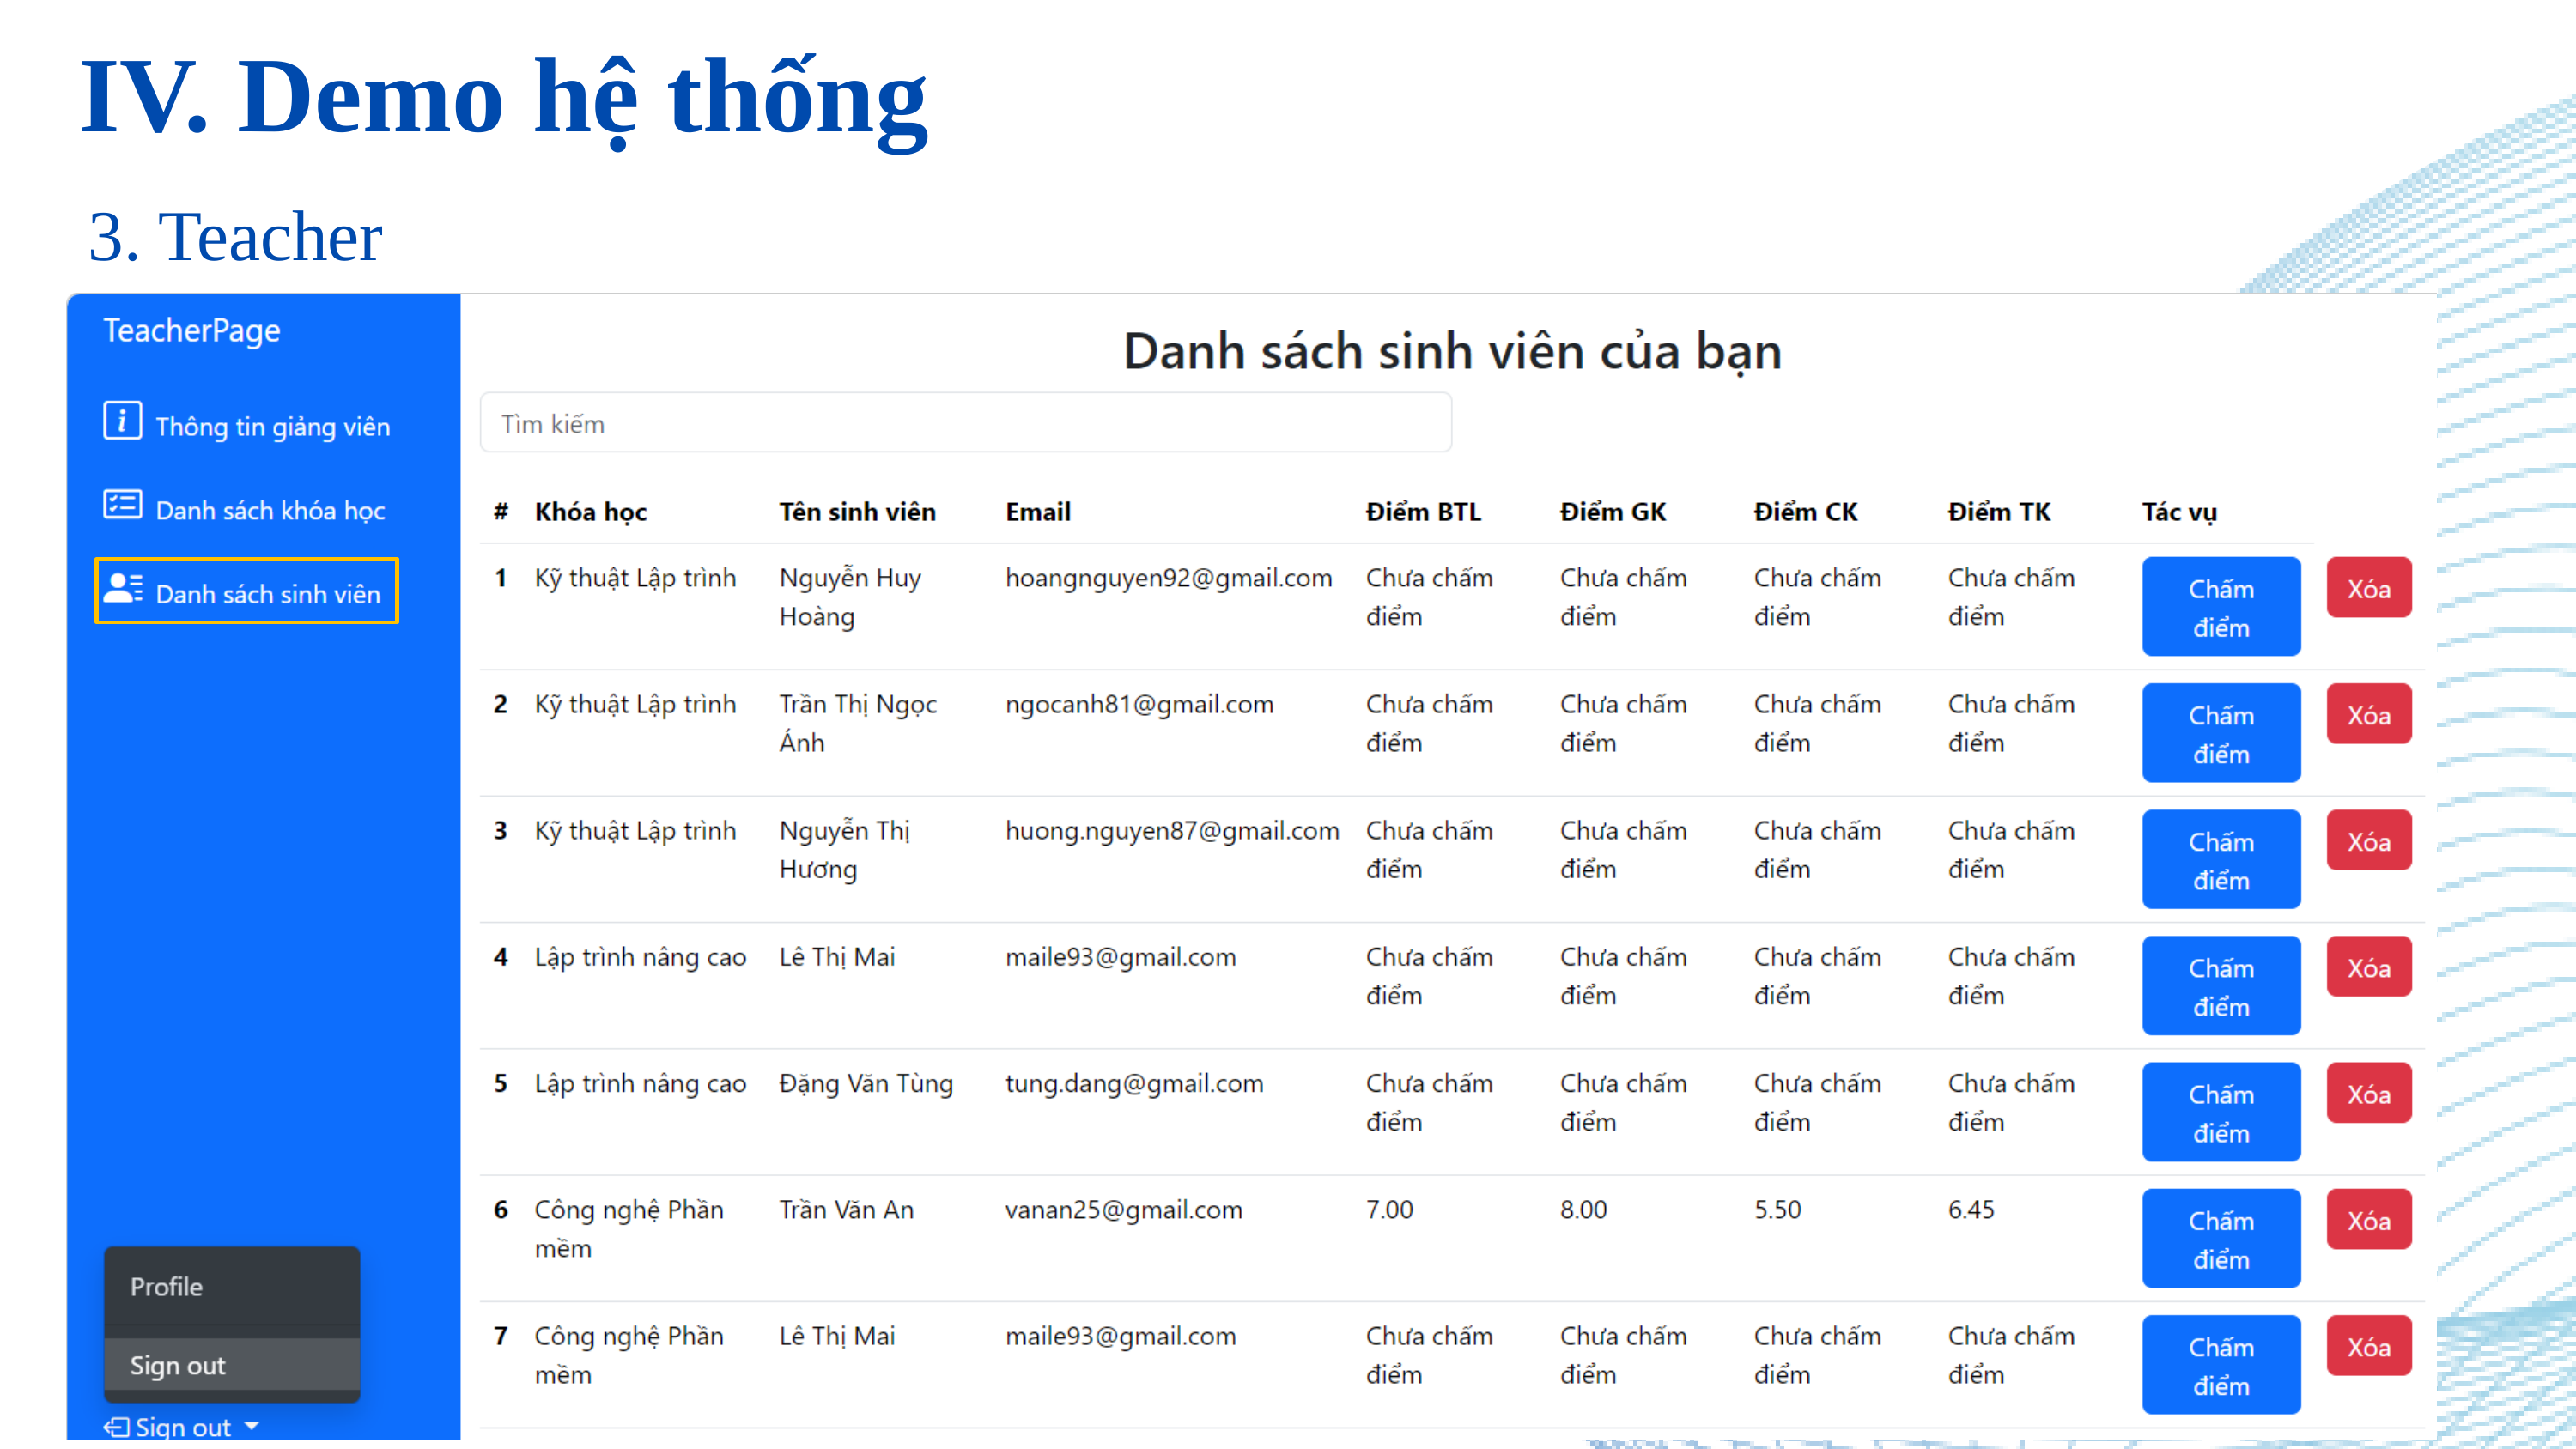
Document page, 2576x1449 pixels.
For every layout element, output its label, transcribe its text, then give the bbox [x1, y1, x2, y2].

text_box [2207, 81, 2576, 1449]
text_box 3. Teacher [27, 174, 1352, 275]
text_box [66, 293, 2437, 1440]
text_box IV. Demo hệ thống [78, 64, 2426, 154]
